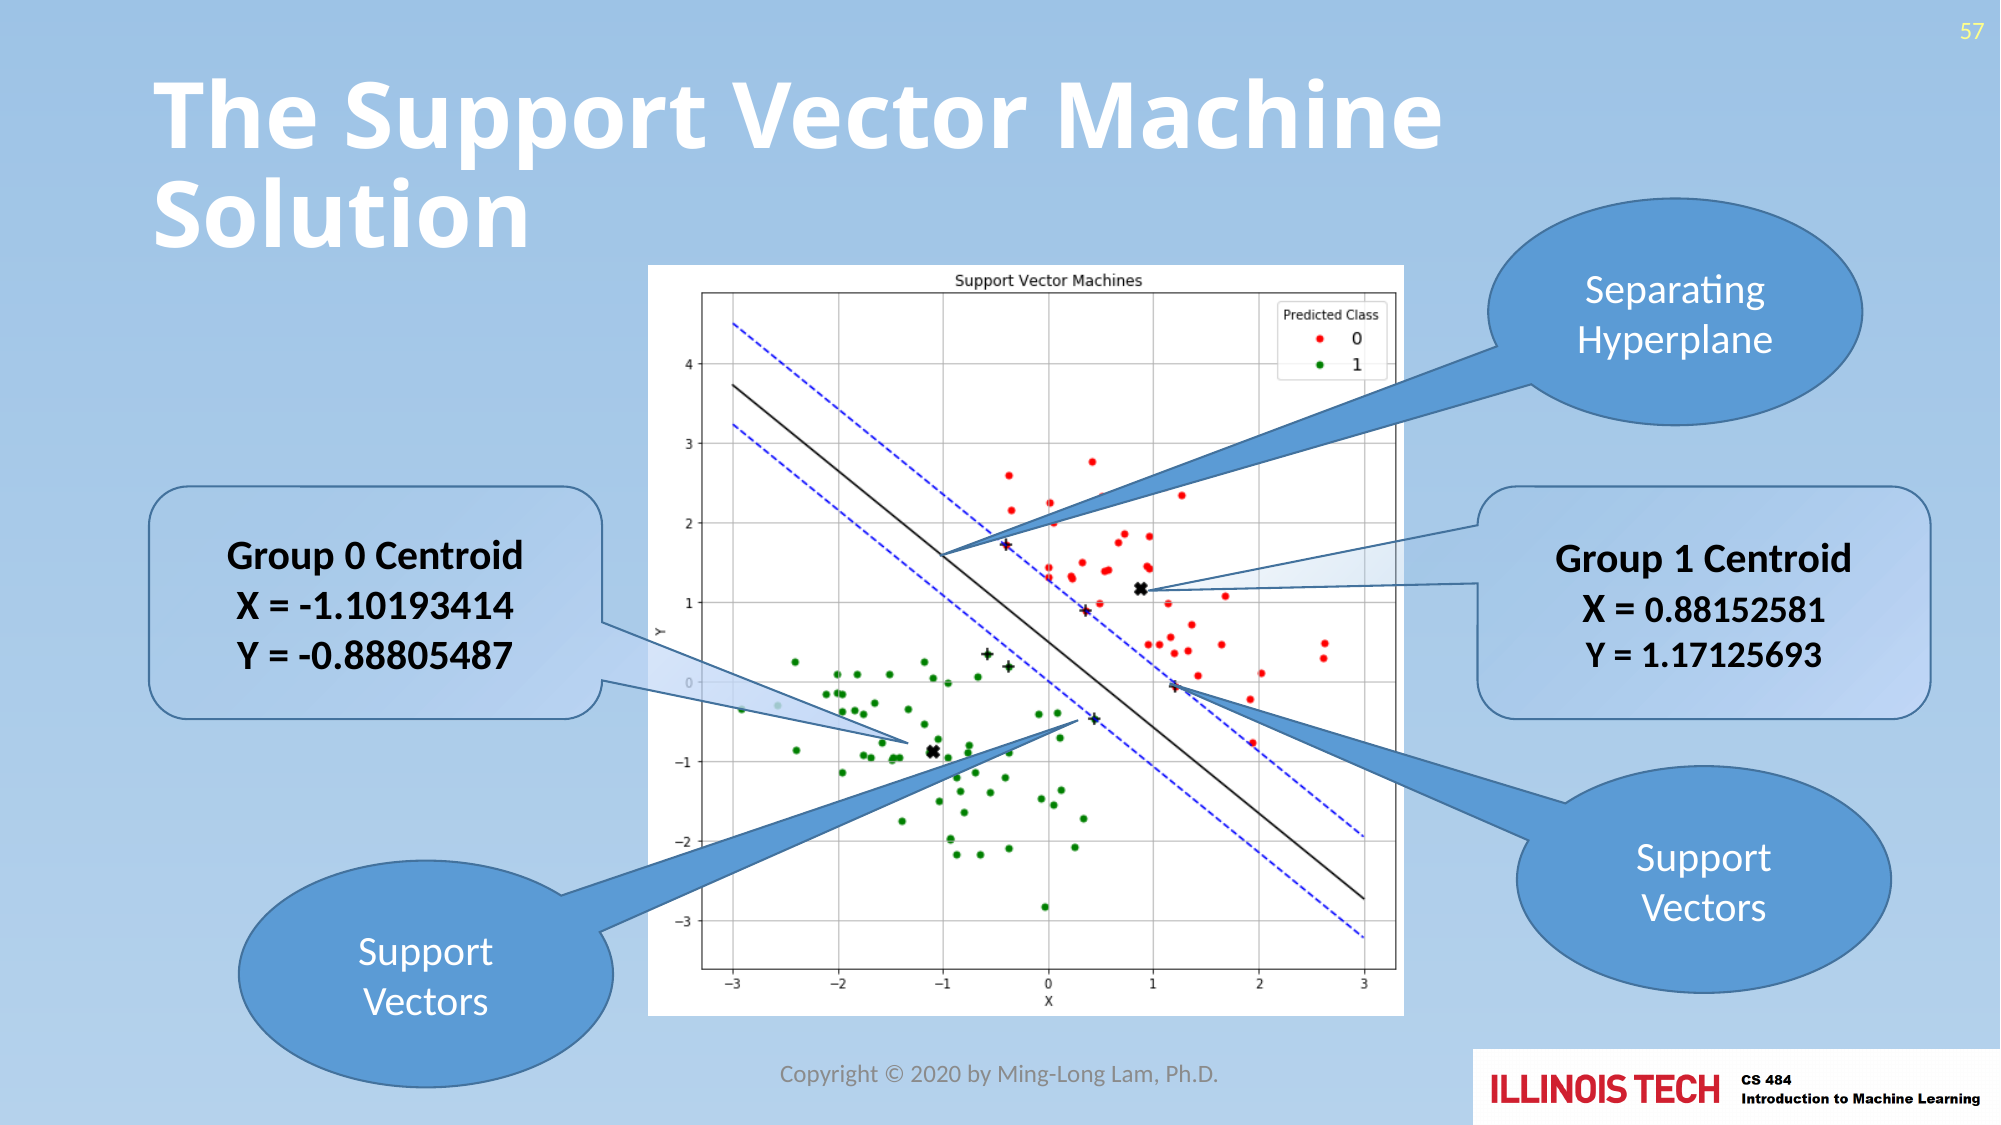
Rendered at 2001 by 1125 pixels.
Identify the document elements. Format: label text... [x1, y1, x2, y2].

picture [648, 265, 1404, 1016]
text_box Support Vectors [1404, 753, 1893, 994]
text_box Group 1 Centroid X = 0.88152581 Y = 1.17125693 [1404, 485, 1932, 721]
text_box Support Vectors [237, 859, 648, 1089]
slide_number 57 [1550, 0, 2000, 60]
picture [1473, 1049, 2000, 1125]
text_box Separating Hyperplane [1404, 197, 1864, 427]
title The Support Vector Machine Solution [137, 59, 1863, 278]
footer Copyright © 2020 by Ming-Long Lam, Ph.D. [662, 1042, 1338, 1103]
text_box Group 0 Centroid X = -1.10193414 Y = -0.88805487 [147, 485, 648, 721]
